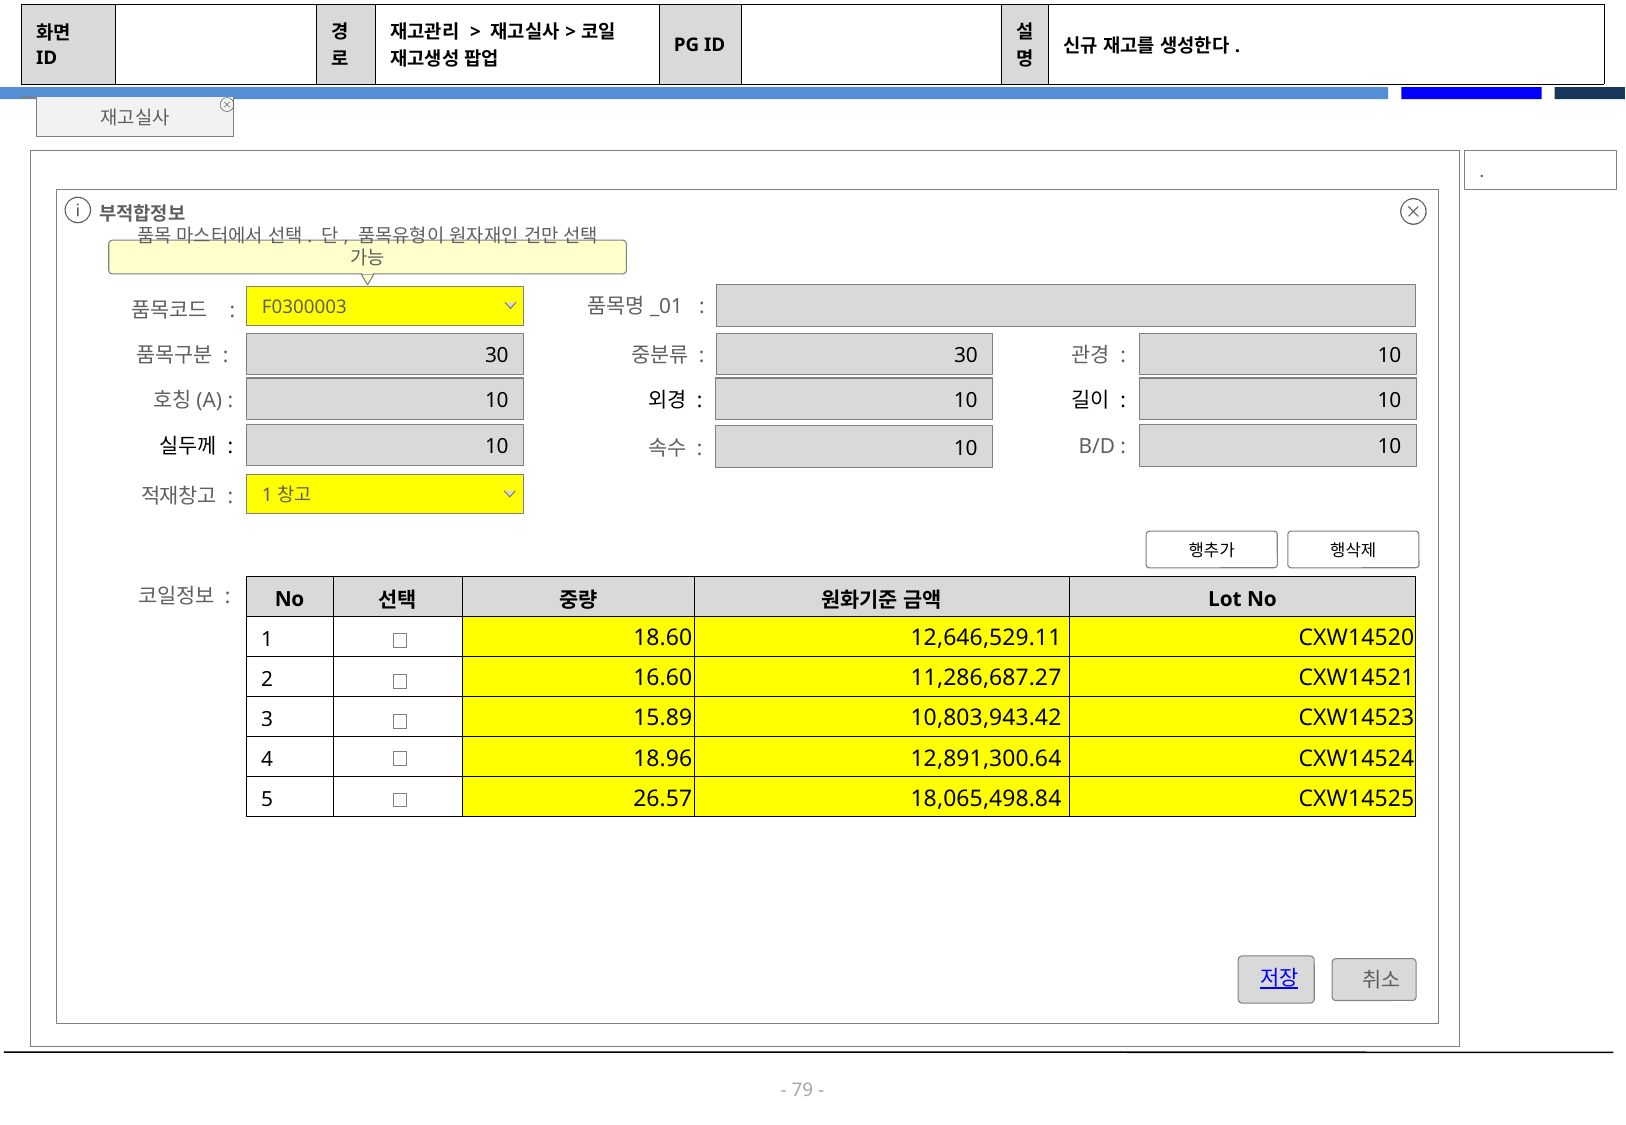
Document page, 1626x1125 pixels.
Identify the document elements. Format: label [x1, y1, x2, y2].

table_cell [247, 697, 333, 736]
text_box [28, 148, 1619, 1049]
table_header [317, 5, 375, 84]
table_header [1049, 5, 1604, 84]
table_cell [1070, 737, 1415, 776]
table_header [660, 5, 741, 84]
table_cell [463, 737, 694, 776]
table_cell [1070, 657, 1415, 696]
table_header [334, 577, 462, 616]
table_cell [334, 657, 462, 696]
text_box [20, 96, 235, 137]
table_cell [695, 777, 1069, 816]
table_header [463, 577, 694, 616]
table_header [695, 577, 1069, 616]
table_cell [463, 617, 694, 656]
table_header [247, 577, 333, 616]
table_cell [463, 777, 694, 816]
table_cell [334, 777, 462, 816]
table_cell [1070, 697, 1415, 736]
table_cell [695, 617, 1069, 656]
table_cell [334, 617, 462, 656]
table_header [1002, 5, 1048, 84]
table_cell [1070, 777, 1415, 816]
table_cell [695, 737, 1069, 776]
table_cell [695, 657, 1069, 696]
table_header [22, 5, 115, 84]
table_cell [1070, 617, 1415, 656]
table_header [376, 5, 659, 84]
table_cell [463, 697, 694, 736]
table_cell [334, 697, 462, 736]
table_cell [247, 657, 333, 696]
table_cell [334, 737, 462, 776]
table_cell [247, 737, 333, 776]
table_cell [463, 657, 694, 696]
table_header [116, 5, 316, 84]
table_cell [247, 617, 333, 656]
table_header [1070, 577, 1415, 616]
table_cell [247, 777, 333, 816]
table_cell [695, 697, 1069, 736]
table_header [742, 5, 1001, 84]
